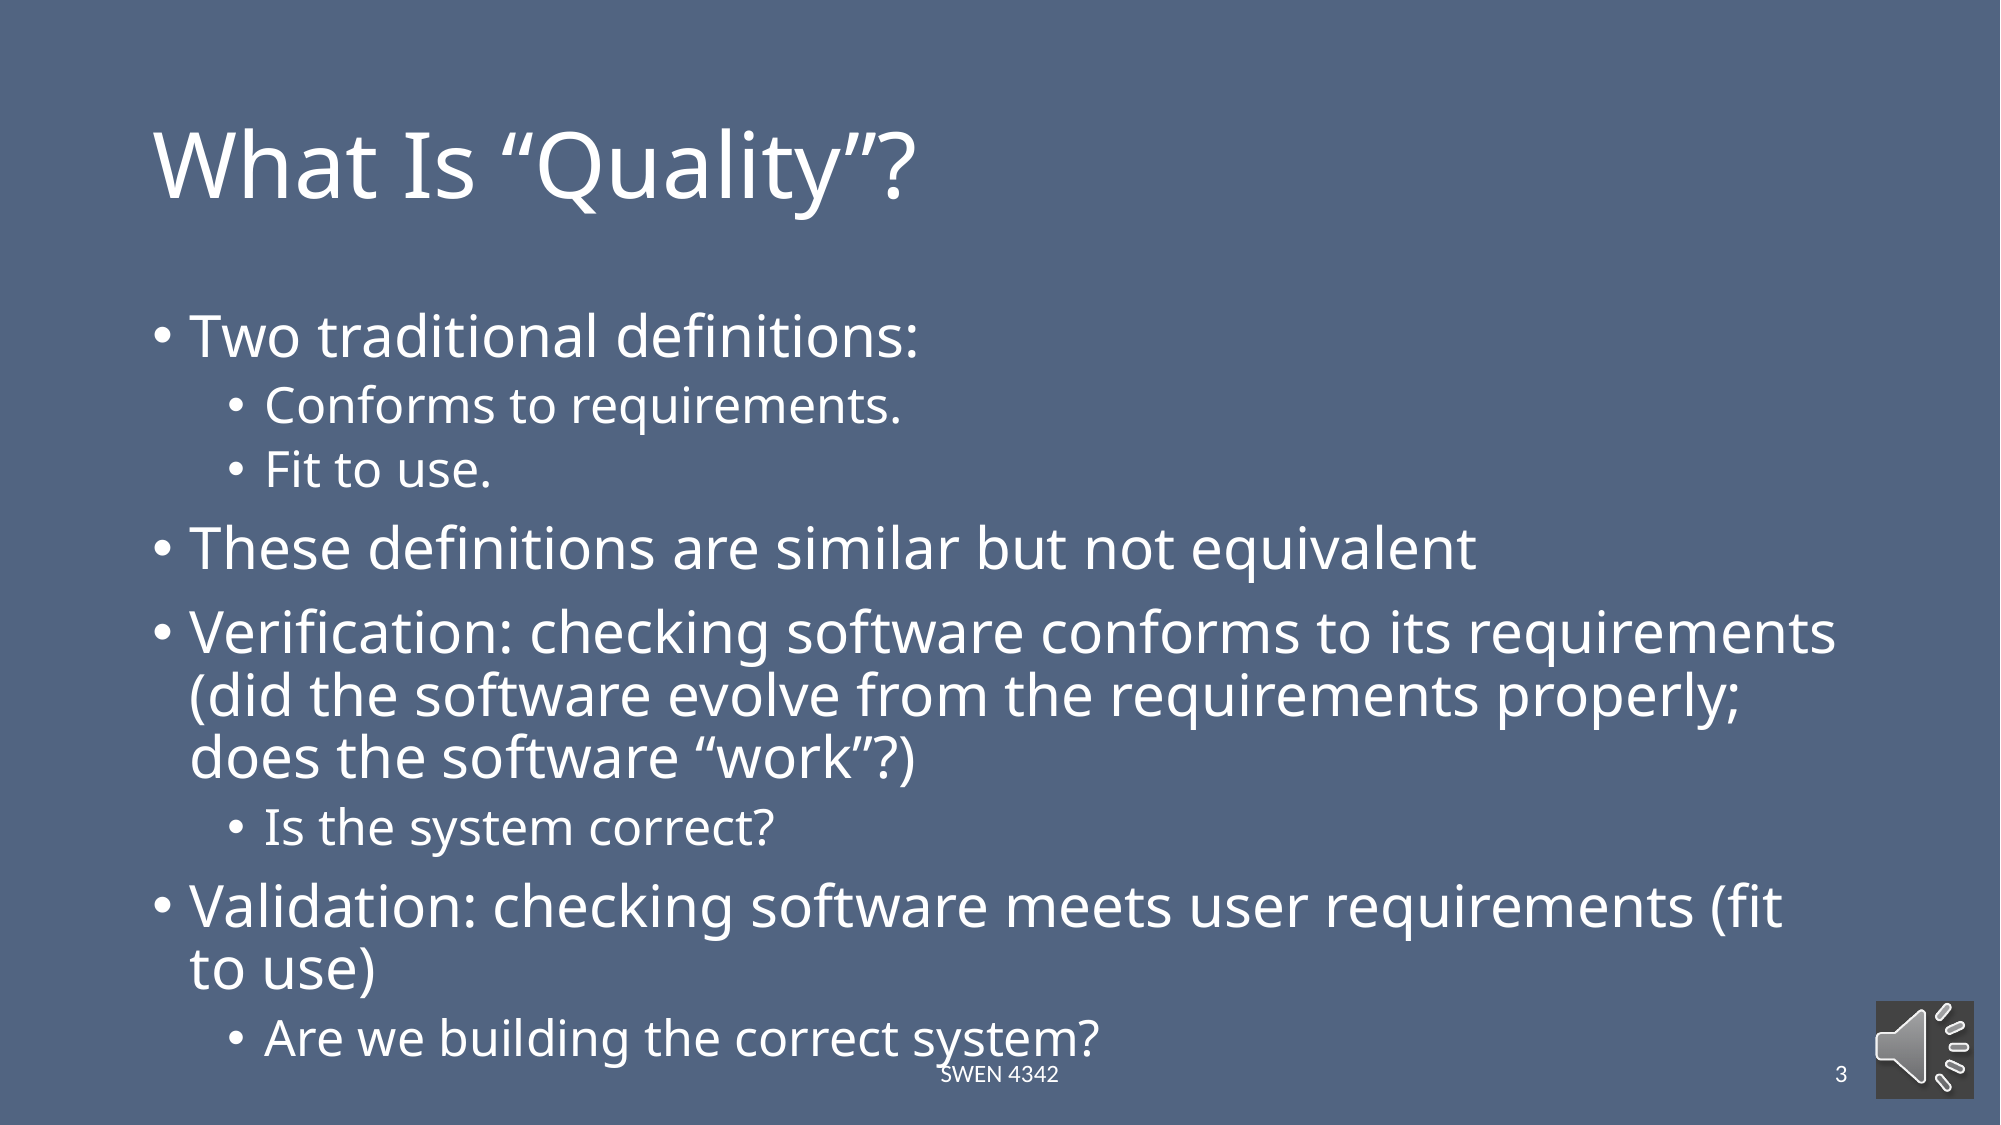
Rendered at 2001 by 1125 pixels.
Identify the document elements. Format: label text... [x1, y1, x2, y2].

title What Is “Quality”? [137, 59, 1863, 278]
slide_number 3 [1412, 1042, 1863, 1103]
footer SWEN 4342 [662, 1042, 1338, 1103]
list Two traditional definitions: Conforms to requirements. Fit to use. These definitions are similar but not equivalent Verification: checking software conforms to its requirements (did the software evolve from the requirements properly; does the software “work”?) Is the system correct? Validation: checking software meets user requirements (fit to use) Are we building the correct system? [137, 299, 1863, 1125]
picture [1874, 999, 1975, 1100]
